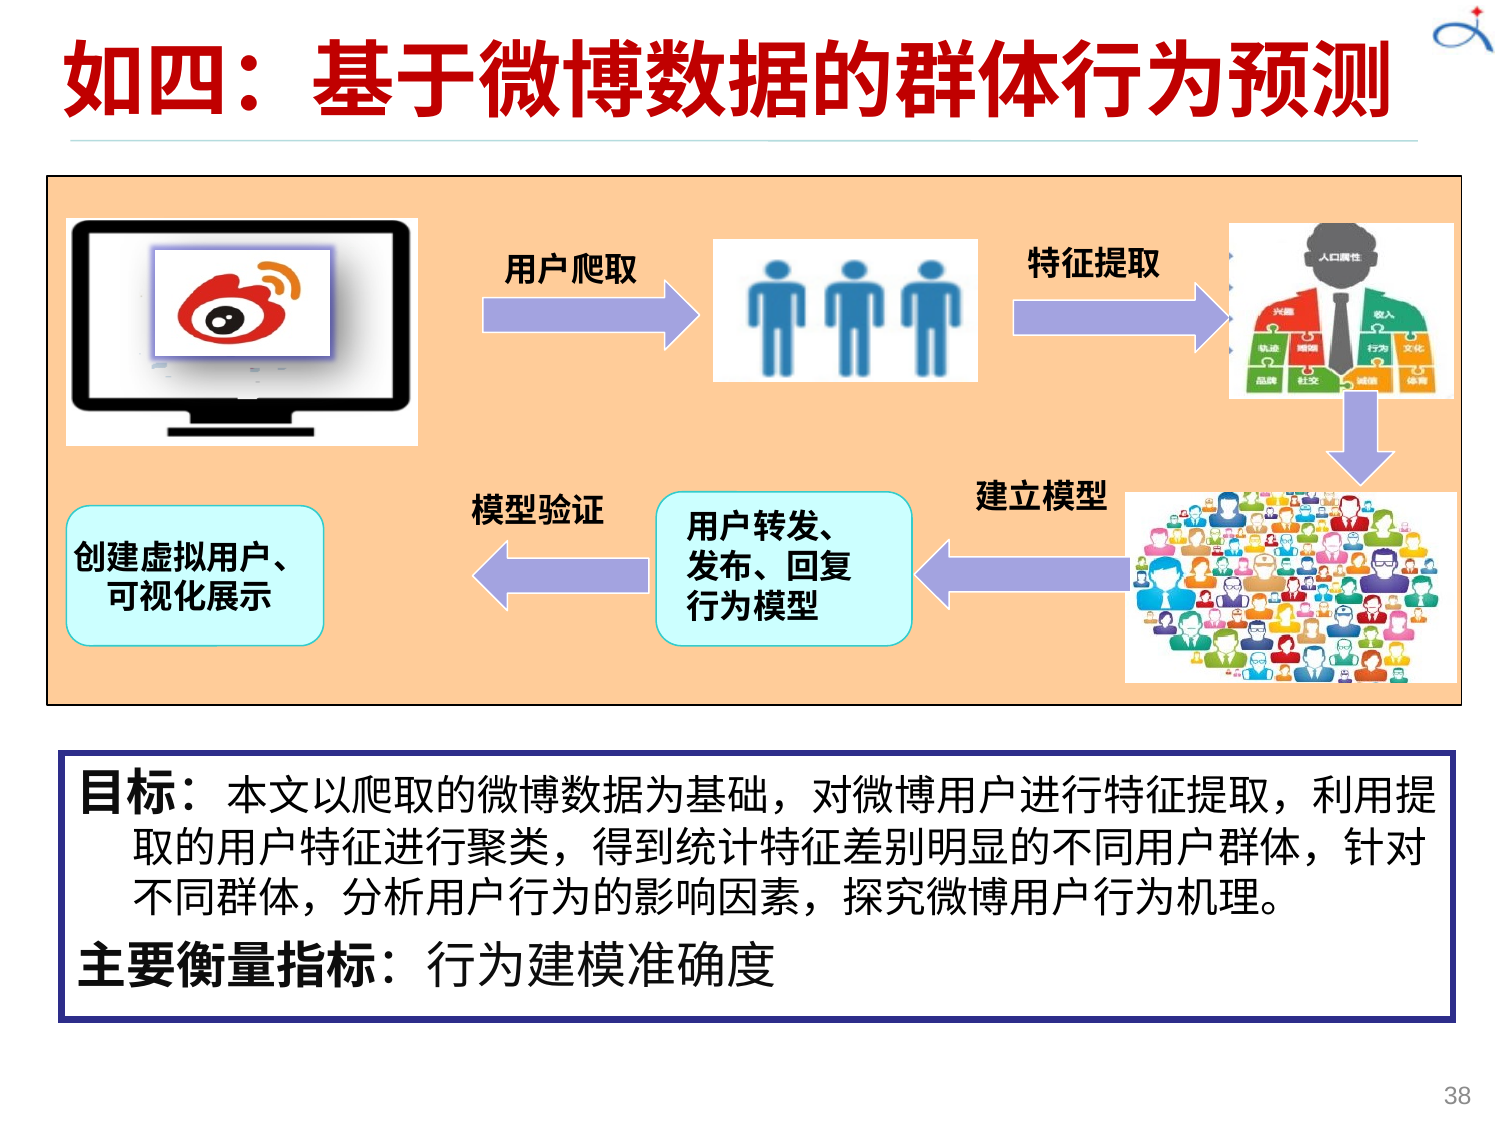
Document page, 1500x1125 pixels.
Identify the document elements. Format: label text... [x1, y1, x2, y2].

text_box [656, 491, 912, 646]
text_box 创建虚拟用户、 可视化展示 [46, 528, 334, 623]
text_box [482, 296, 700, 351]
text_box [66, 505, 324, 528]
picture [1432, 5, 1495, 55]
text_box 用户转发、发布、回复行为模型 [671, 498, 896, 633]
picture [66, 218, 418, 446]
text_box 模型验证 [457, 482, 718, 537]
text_box [472, 540, 649, 611]
text_box 特征提取 [1013, 234, 1224, 289]
slide_number 38 [1136, 1065, 1487, 1125]
text_box 目标：本文以爬取的微博数据为基础，对微博用户进行特征提取，利用提取的用户特征进行聚类，得到统计特征差别明显的不同用户群体，针对不同群体，分析用户行为的影响因素，探究微博用户行为机理。 主要衡量指标：行为建模准确度 [59, 751, 1455, 1022]
text_box [1013, 289, 1224, 353]
picture [712, 239, 978, 382]
picture [1124, 491, 1457, 683]
title 如四：基于微博数据的群体行为预测 [46, 11, 1419, 143]
text_box 建立模型 [960, 467, 1174, 523]
text_box 用户爬取 [489, 241, 702, 296]
text_box [914, 539, 1119, 610]
picture [1229, 223, 1454, 399]
text_box [46, 175, 1462, 705]
text_box [66, 623, 324, 646]
text_box [1326, 408, 1395, 486]
